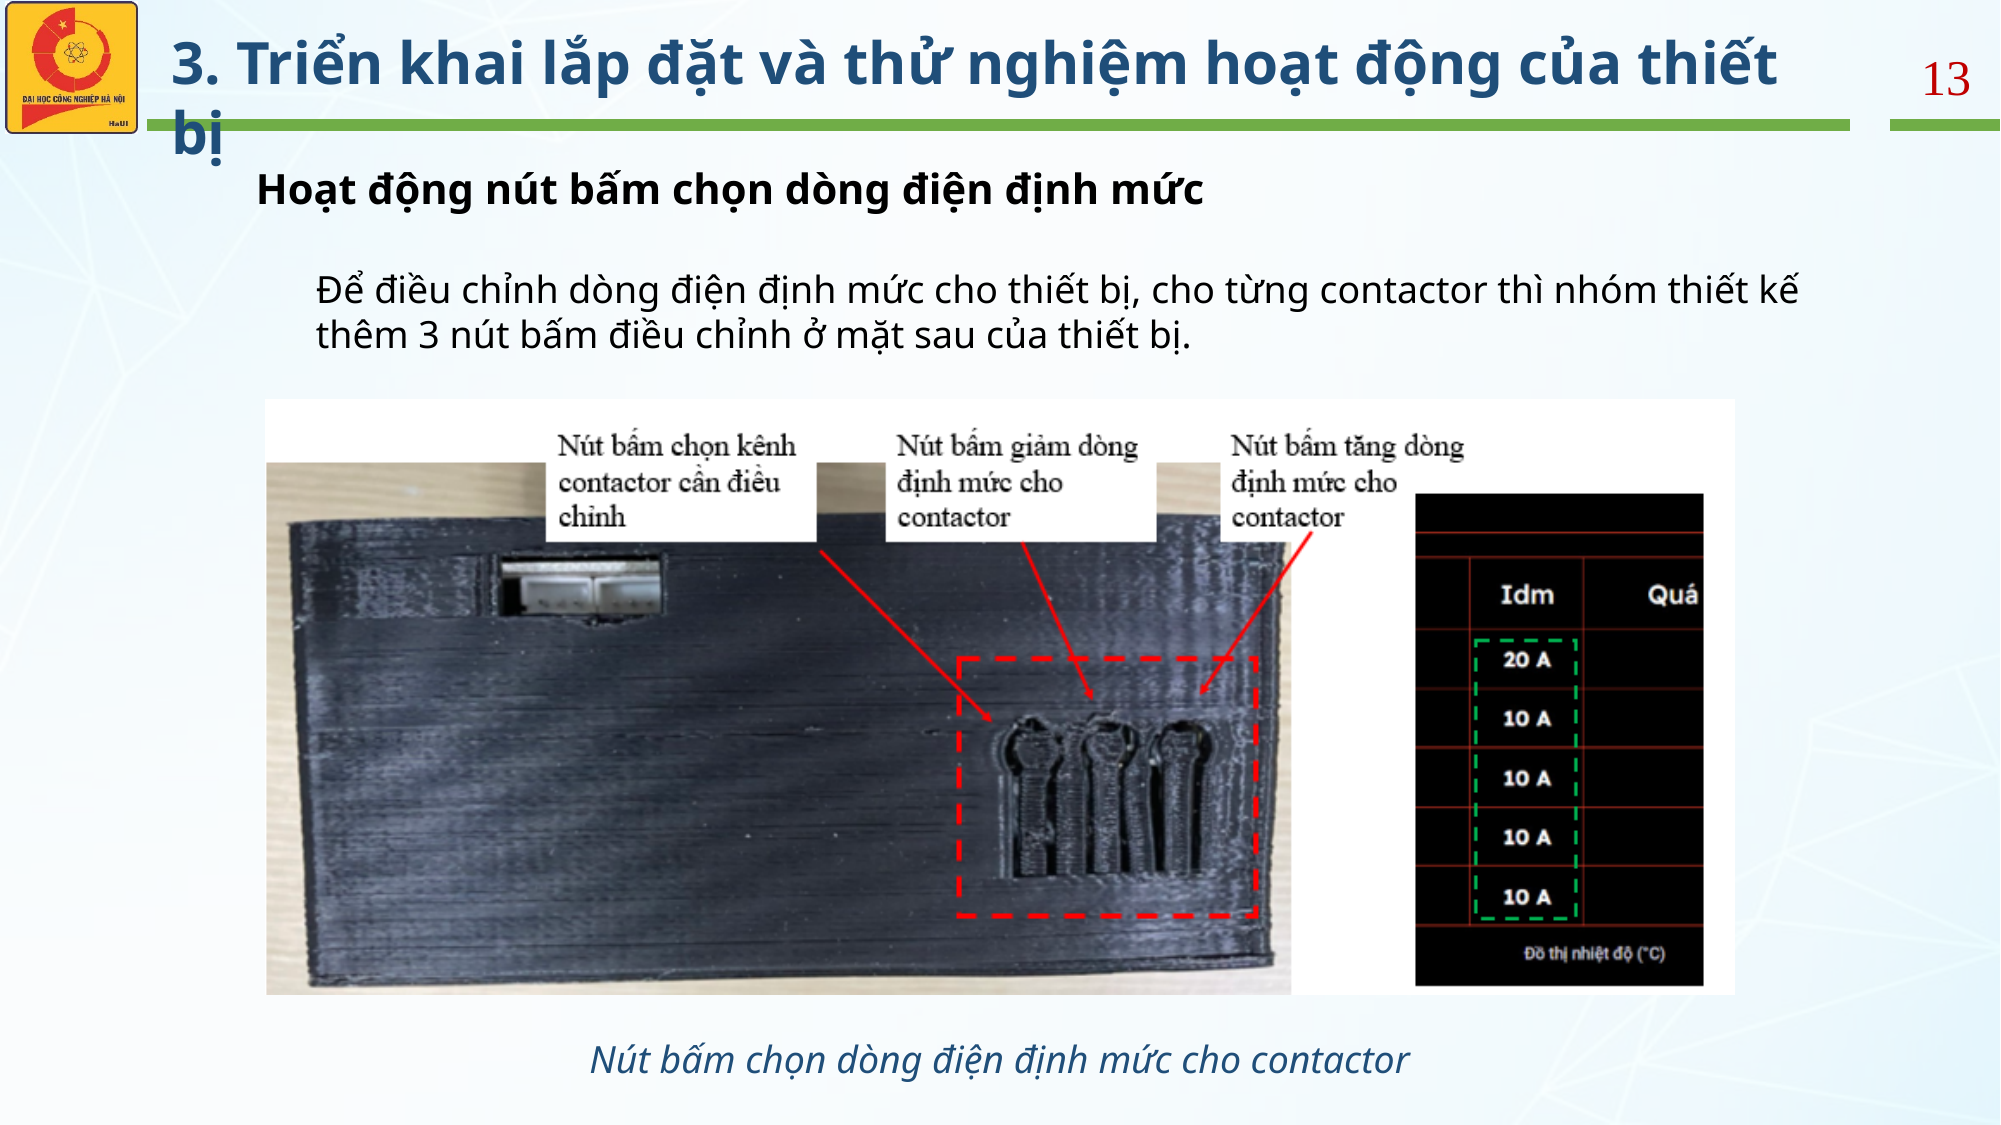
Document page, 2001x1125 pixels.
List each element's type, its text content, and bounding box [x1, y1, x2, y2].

picture [265, 399, 1735, 995]
text_box Hoạt động nút bấm chọn dòng điện định mức [91, 155, 1492, 221]
text_box Để điều chỉnh dòng điện định mức cho thiết bị, cho từng contactor thì nhóm thiết kế thêm 3 nút bấm điều chỉnh ở mặt sau của thiết bị. [301, 258, 1819, 364]
picture [5, 1, 138, 134]
text_box 3. Triển khai lắp đặt và thử nghiệm hoạt động của thiết bị [156, 18, 1834, 174]
text_box Nút bấm chọn dòng điện định mức cho contactor [574, 1028, 1426, 1088]
